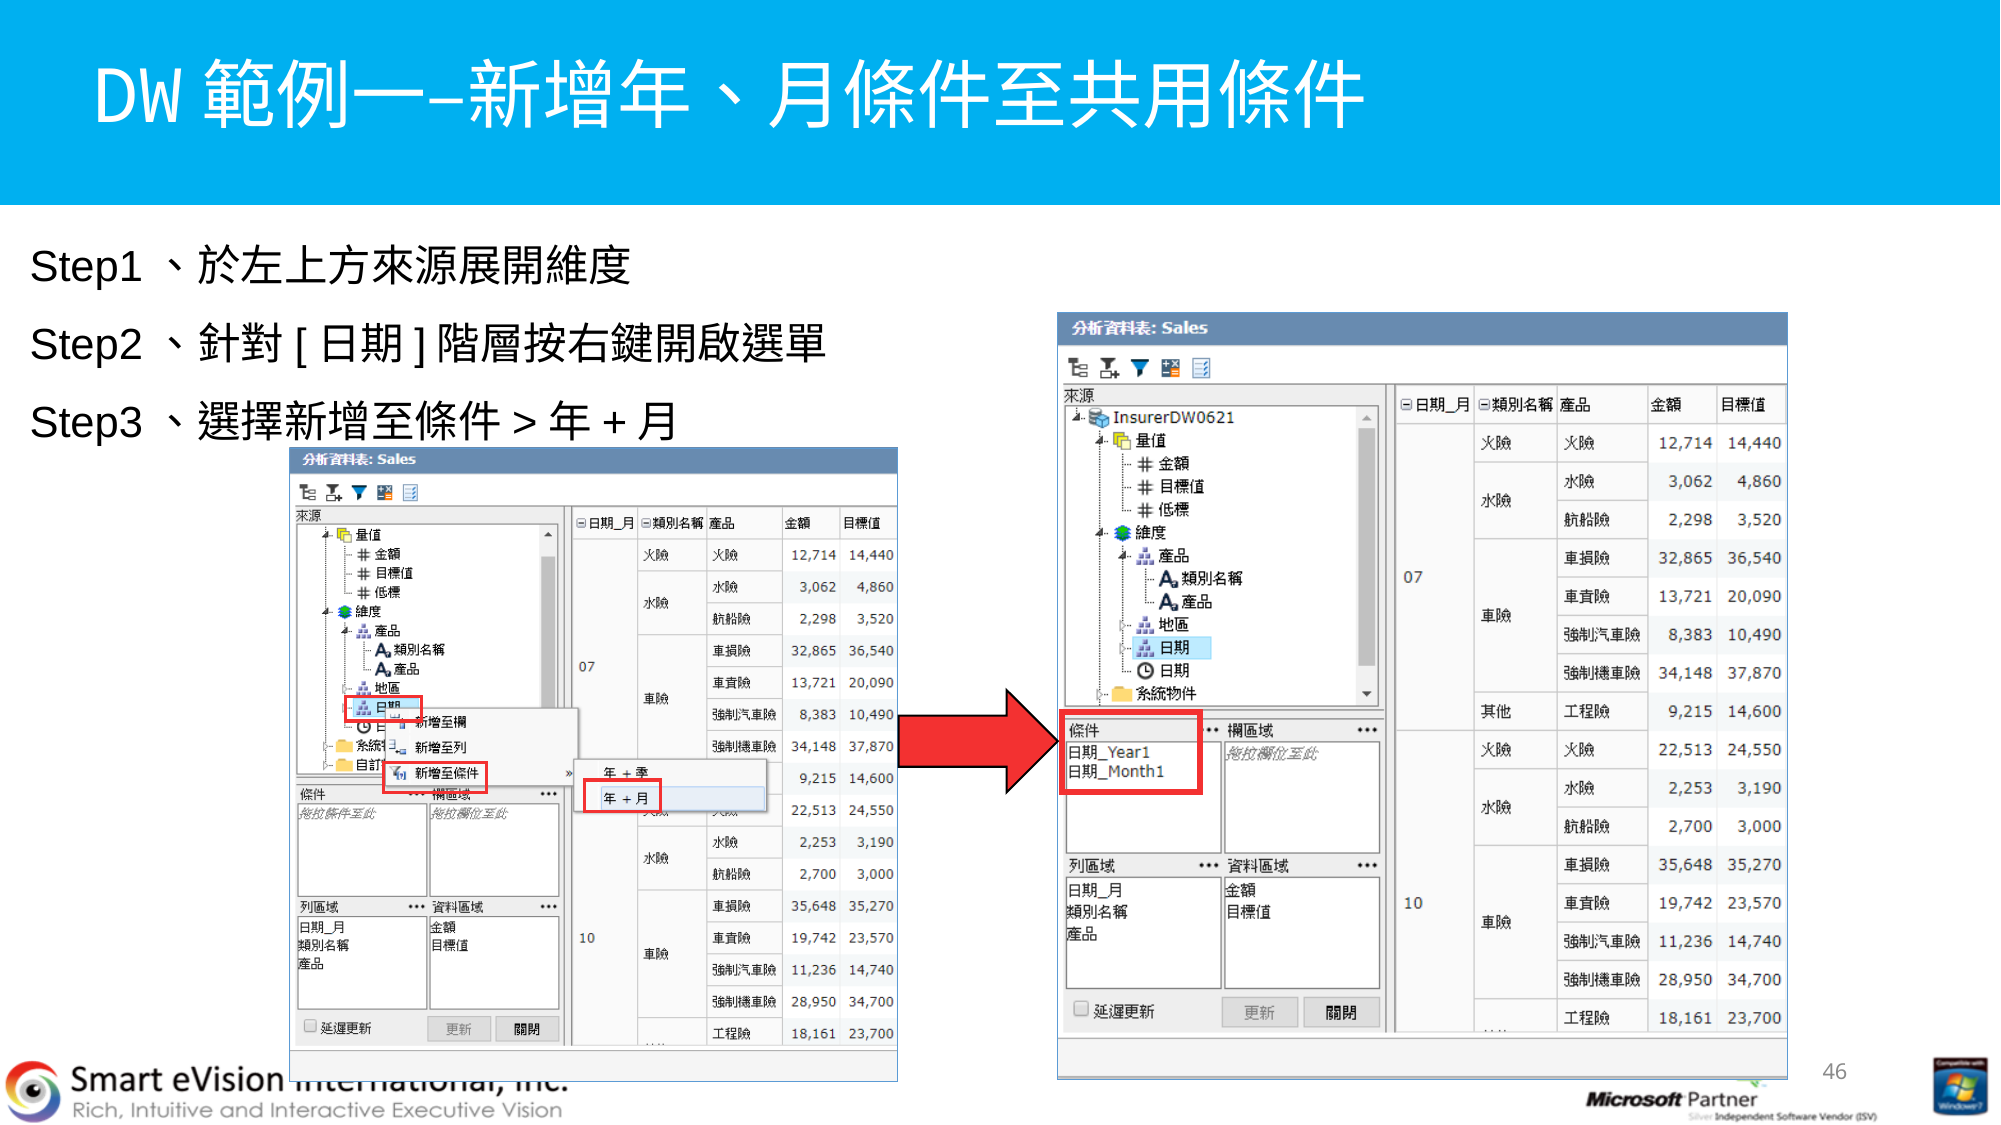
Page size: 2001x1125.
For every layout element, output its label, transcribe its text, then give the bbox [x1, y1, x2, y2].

picture [1057, 312, 1788, 1080]
picture [289, 447, 898, 1082]
title DW範例一–新增年、月條件至共用條件 [78, 29, 1843, 145]
text_box [898, 687, 1057, 795]
slide_number 46 [1325, 1042, 1863, 1103]
list Step1、於左上方來源展開維度 Step2、針對[日期]階層按右鍵開啟選單 Step3、選擇新增至條件>年+月 [14, 204, 1986, 1043]
